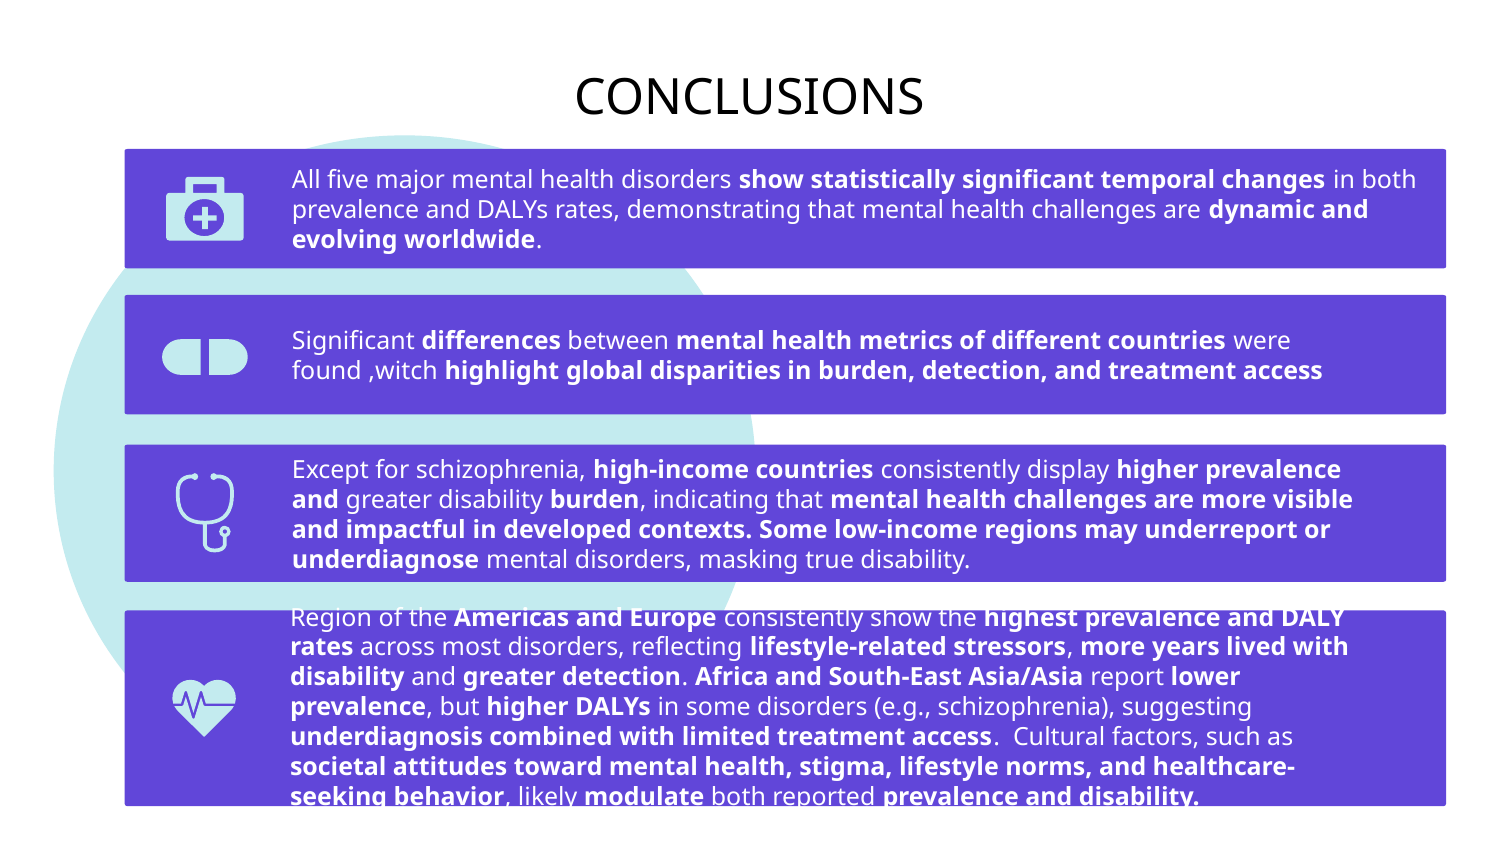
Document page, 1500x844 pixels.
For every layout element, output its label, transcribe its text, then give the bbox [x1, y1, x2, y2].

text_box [170, 679, 238, 737]
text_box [53, 135, 1447, 807]
title CONCLUSIONS [75, 67, 1425, 122]
